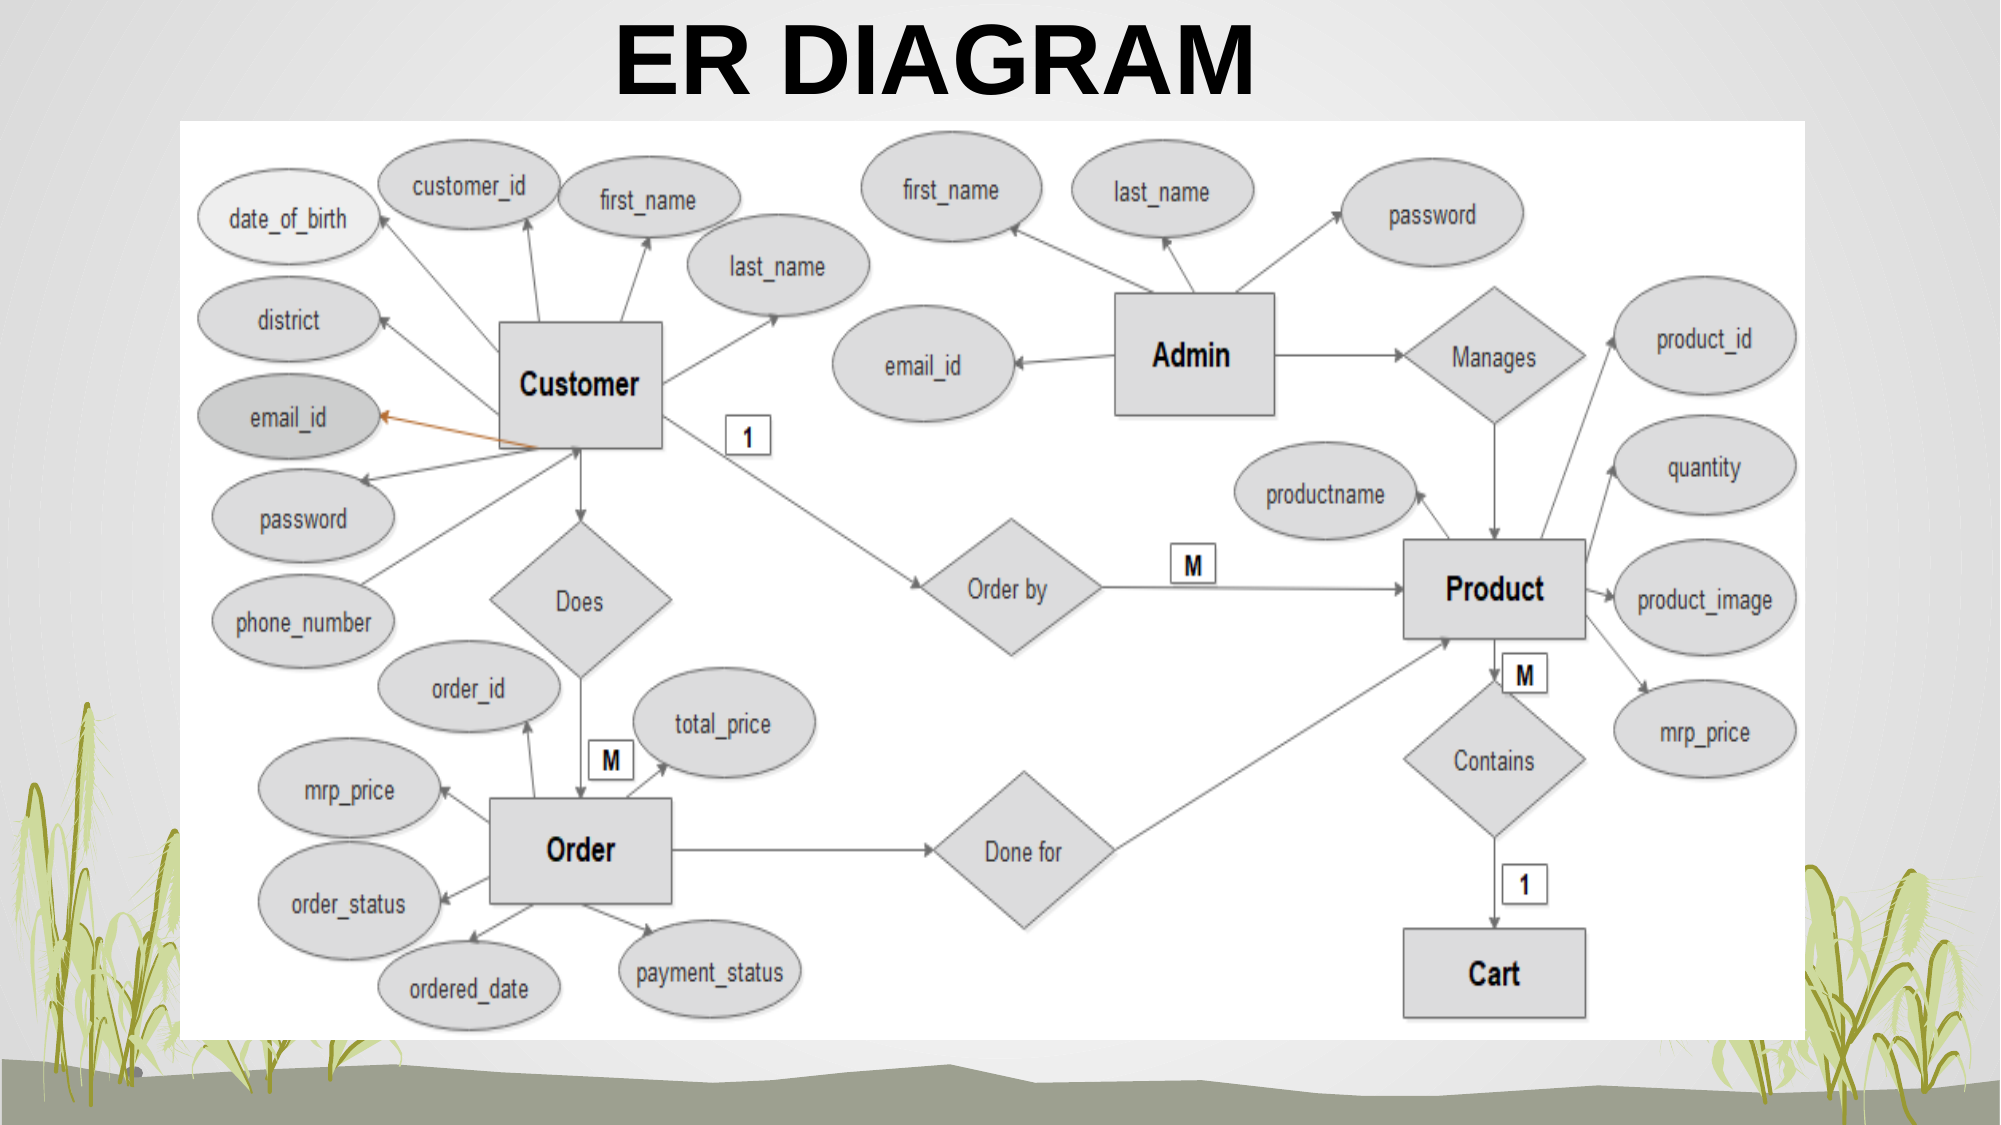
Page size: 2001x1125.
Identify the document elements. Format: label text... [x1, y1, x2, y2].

title ER DIAGRAM [180, 0, 1692, 121]
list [180, 121, 1805, 1040]
